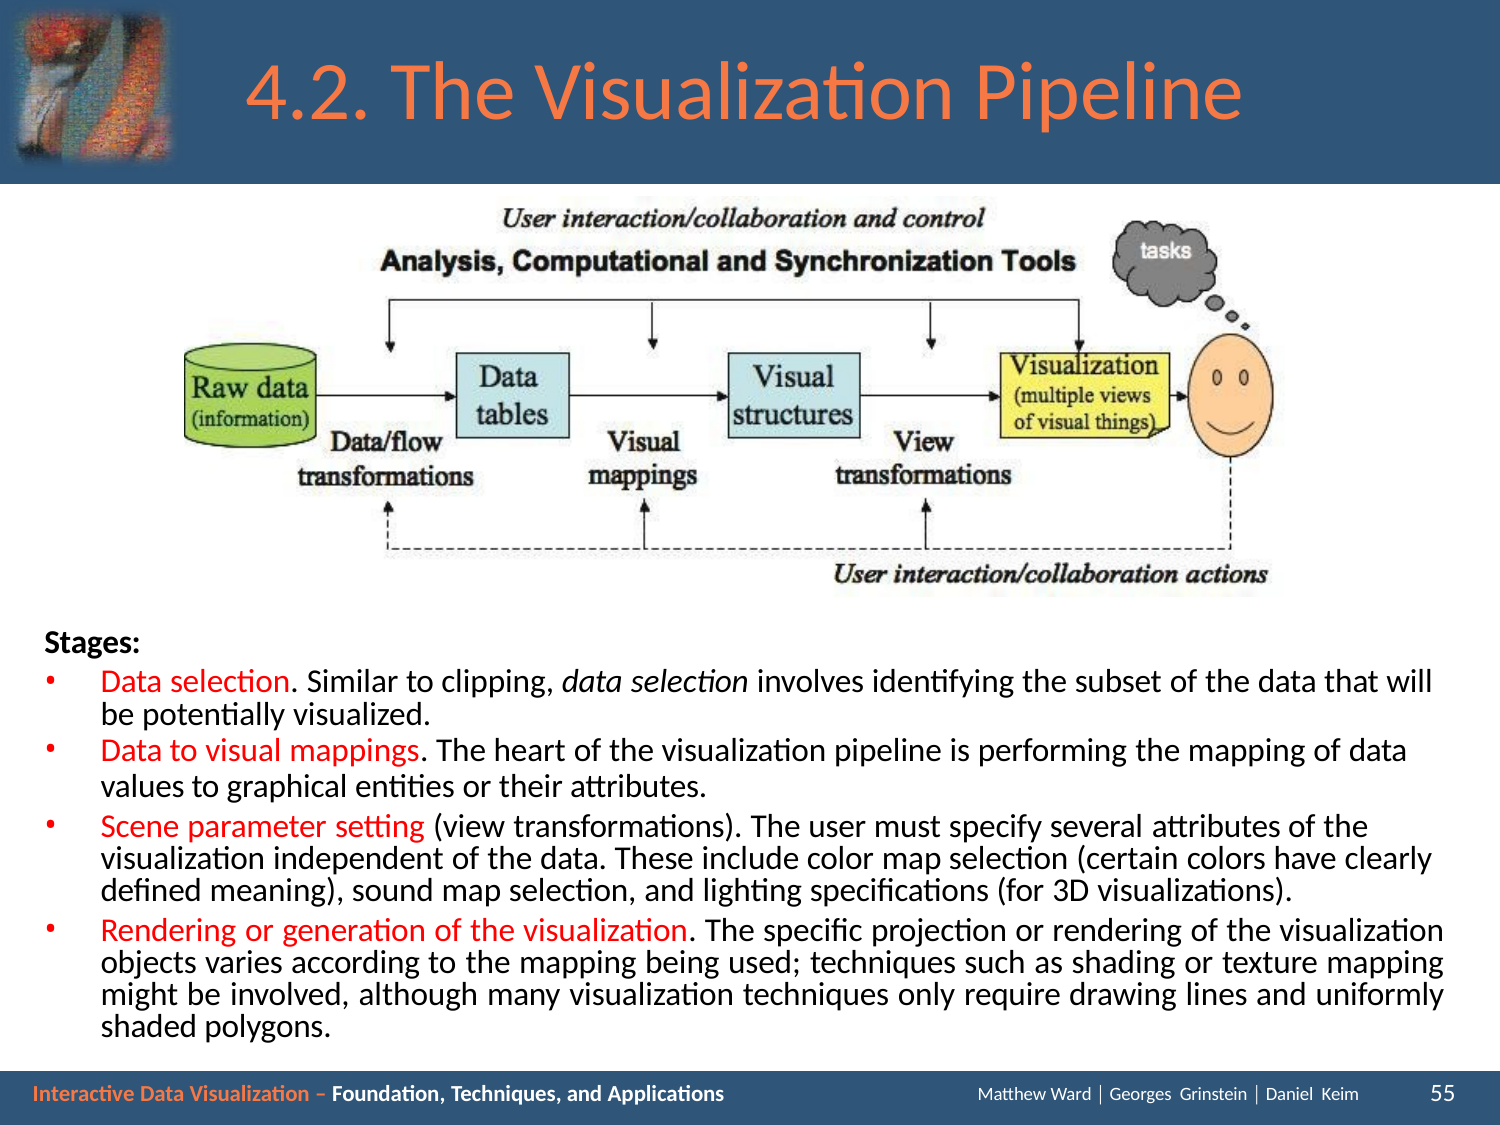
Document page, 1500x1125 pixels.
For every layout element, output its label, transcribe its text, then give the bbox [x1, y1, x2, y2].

picture [0, 184, 1500, 1071]
picture [0, 0, 185, 174]
text_box Stages: Data selection. Similar to clipping, data selection involves identifying the subset of the data that will be potentially visualized. Data to visual mappings. The heart of the visualization pipeline is performing the mapping of data values to graphical entities or their attributes. Scene parameter setting (view transformations). The user must specify several attributes of the visualization independent of the data. These include color map selection (certain colors have clearly defined meaning), sound map selection, and lighting specifications (for 3D visualizations). Rendering or generation of the visualization. The specific projection or rendering of the visualization objects varies according to the mapping being used; techniques such as shading or texture mapping might be involved, although many visualization techniques only require drawing lines and uniformly shaded polygons. [42, 617, 1454, 1044]
text_box 55 [1428, 1080, 1458, 1107]
title 4.2. The Visualization Pipeline [243, 33, 1253, 194]
footer Interactive Data Visualization – Foundation, Techniques, and Applications [30, 1081, 735, 1125]
slide_number Matthew Ward │ Georges Grinstein │ Daniel Keim [975, 1083, 1368, 1125]
